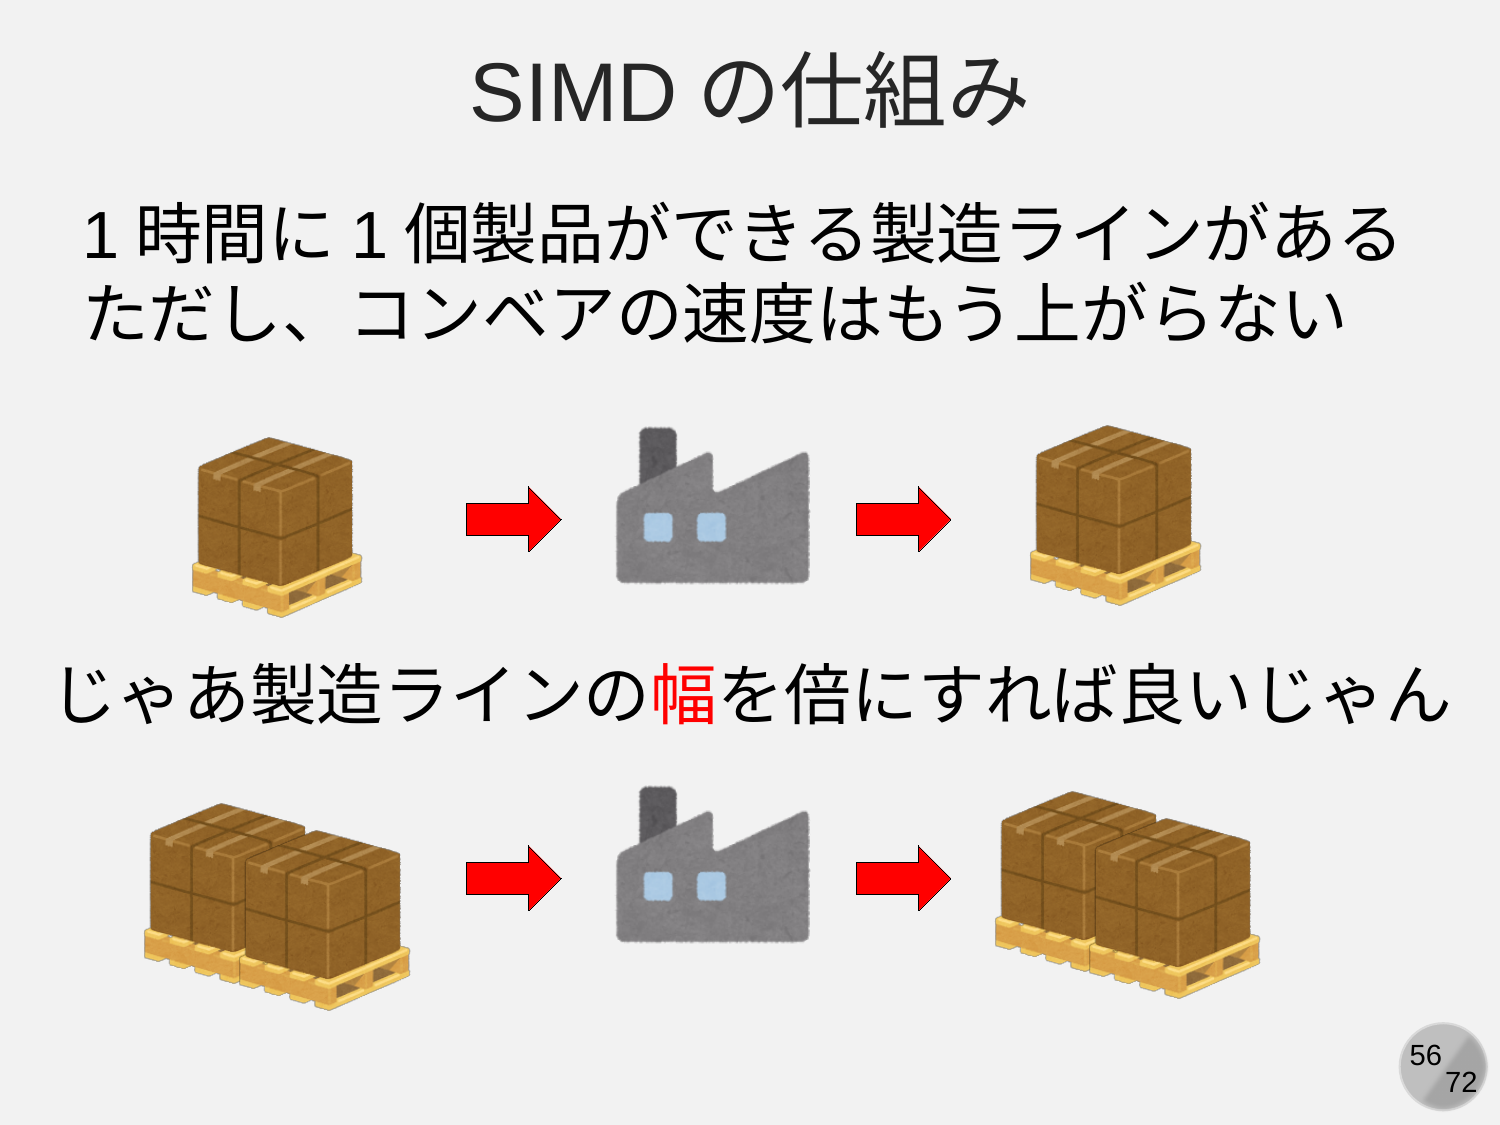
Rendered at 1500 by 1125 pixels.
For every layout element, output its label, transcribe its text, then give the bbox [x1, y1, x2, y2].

text_box [856, 486, 951, 552]
text_box [466, 486, 562, 552]
picture [608, 767, 820, 964]
text_box 1時間に1個製品ができる製造ラインがある ただし、コンベアの速度はもう上がらない [67, 184, 1419, 360]
picture [182, 432, 372, 622]
text_box [466, 845, 562, 911]
list SIMDの仕組み [0, 31, 1500, 155]
picture [608, 408, 820, 605]
text_box [856, 845, 951, 911]
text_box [135, 798, 420, 1015]
text_box じゃあ製造ラインの幅を倍にすれば良いじゃん [35, 645, 1468, 740]
picture [1021, 420, 1211, 610]
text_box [986, 786, 1270, 1003]
